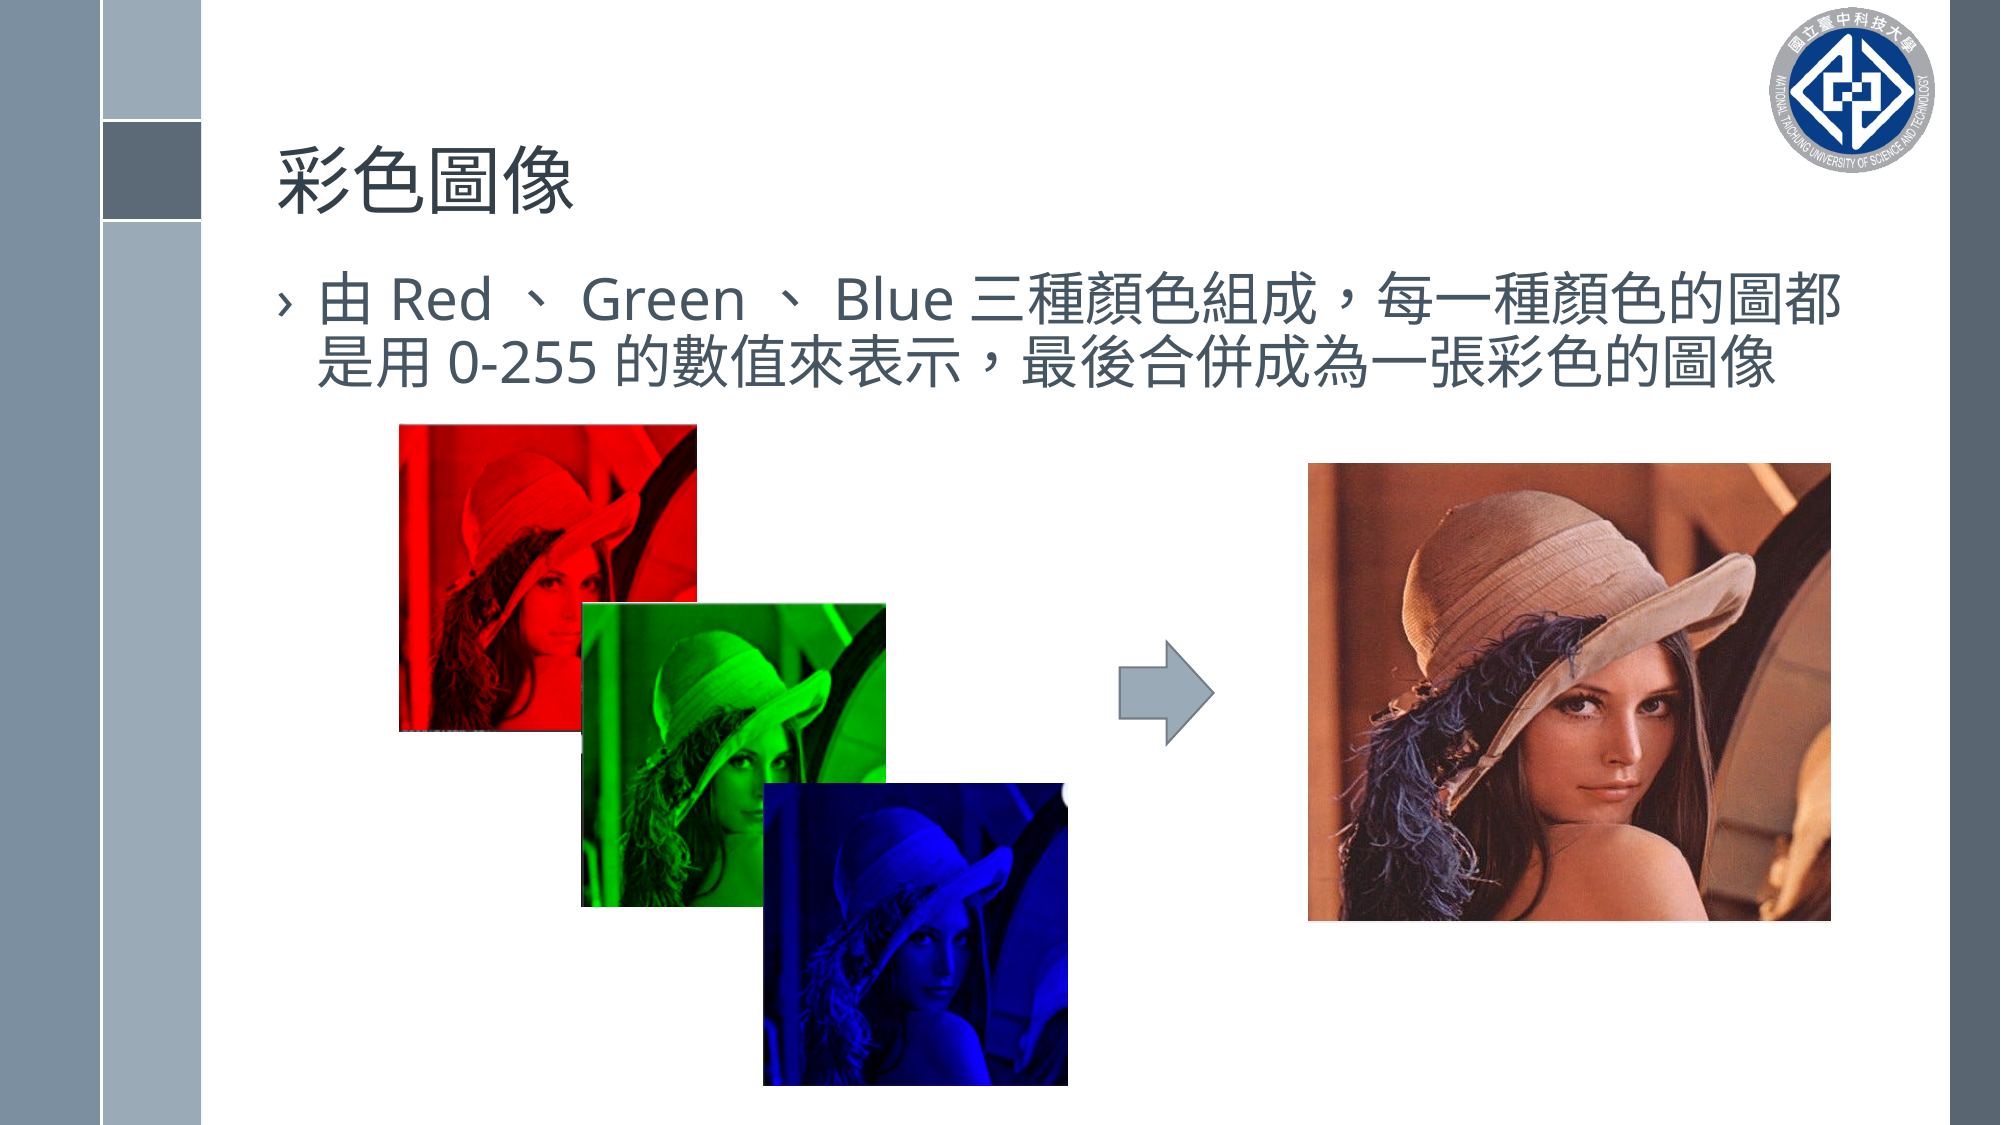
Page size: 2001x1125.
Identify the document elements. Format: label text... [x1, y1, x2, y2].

text_box [1118, 639, 1215, 747]
picture [1769, 7, 1935, 173]
title 彩色圖像 [261, 29, 1867, 233]
picture [1308, 463, 1831, 923]
list 由Red、Green、Blue三種顏色組成，每一種顏色的圖都是用0-255的數值來表示，最後合併成為一張彩色的圖像 [261, 262, 1867, 1013]
picture [399, 423, 1068, 1086]
